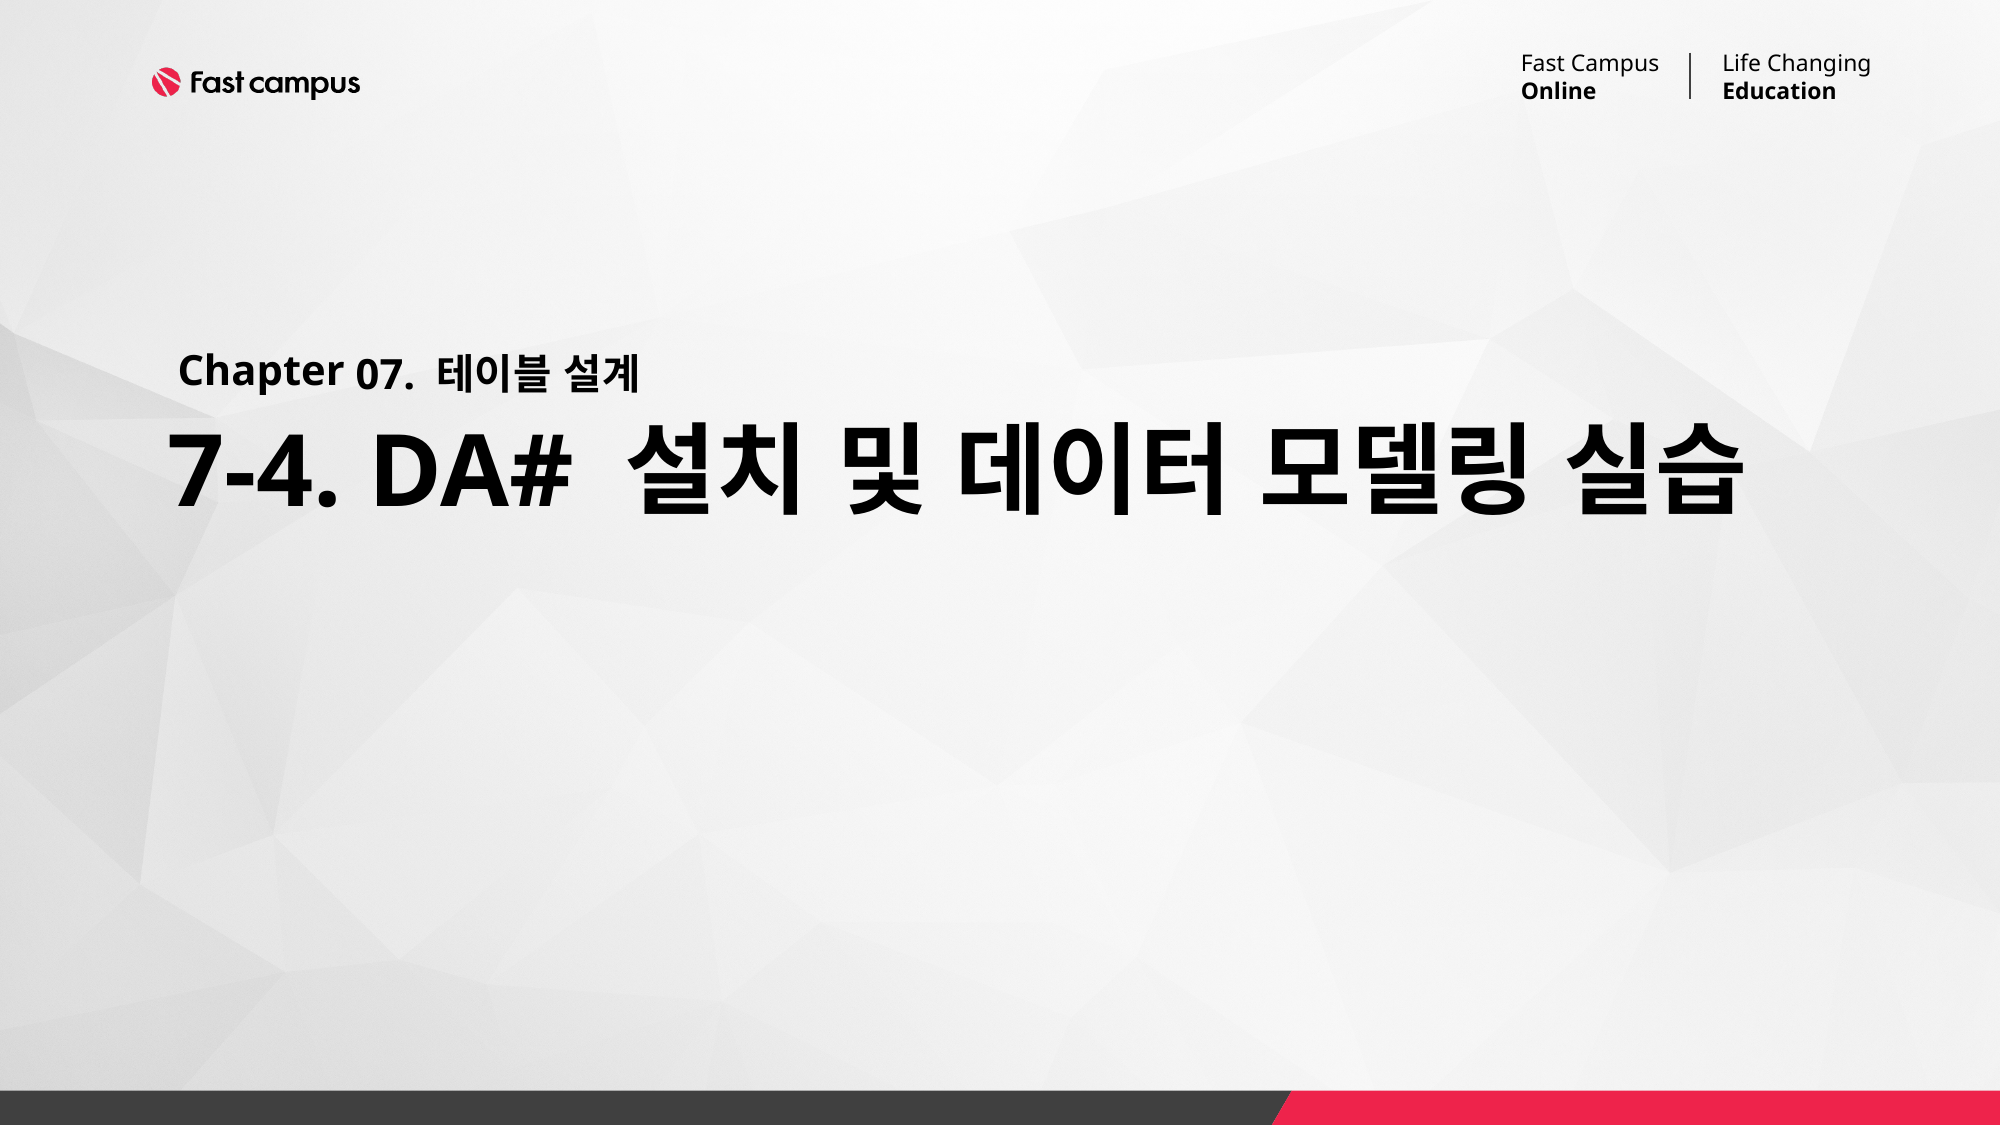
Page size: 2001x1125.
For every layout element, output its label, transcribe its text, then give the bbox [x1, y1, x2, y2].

text_box 이수지 [0, 0, 2000, 1090]
list 07. 테이블 설계 [340, 345, 1965, 413]
picture [152, 52, 360, 112]
title 7-4. DA# 설치 및 데이터 모델링 실습 [152, 412, 1878, 767]
